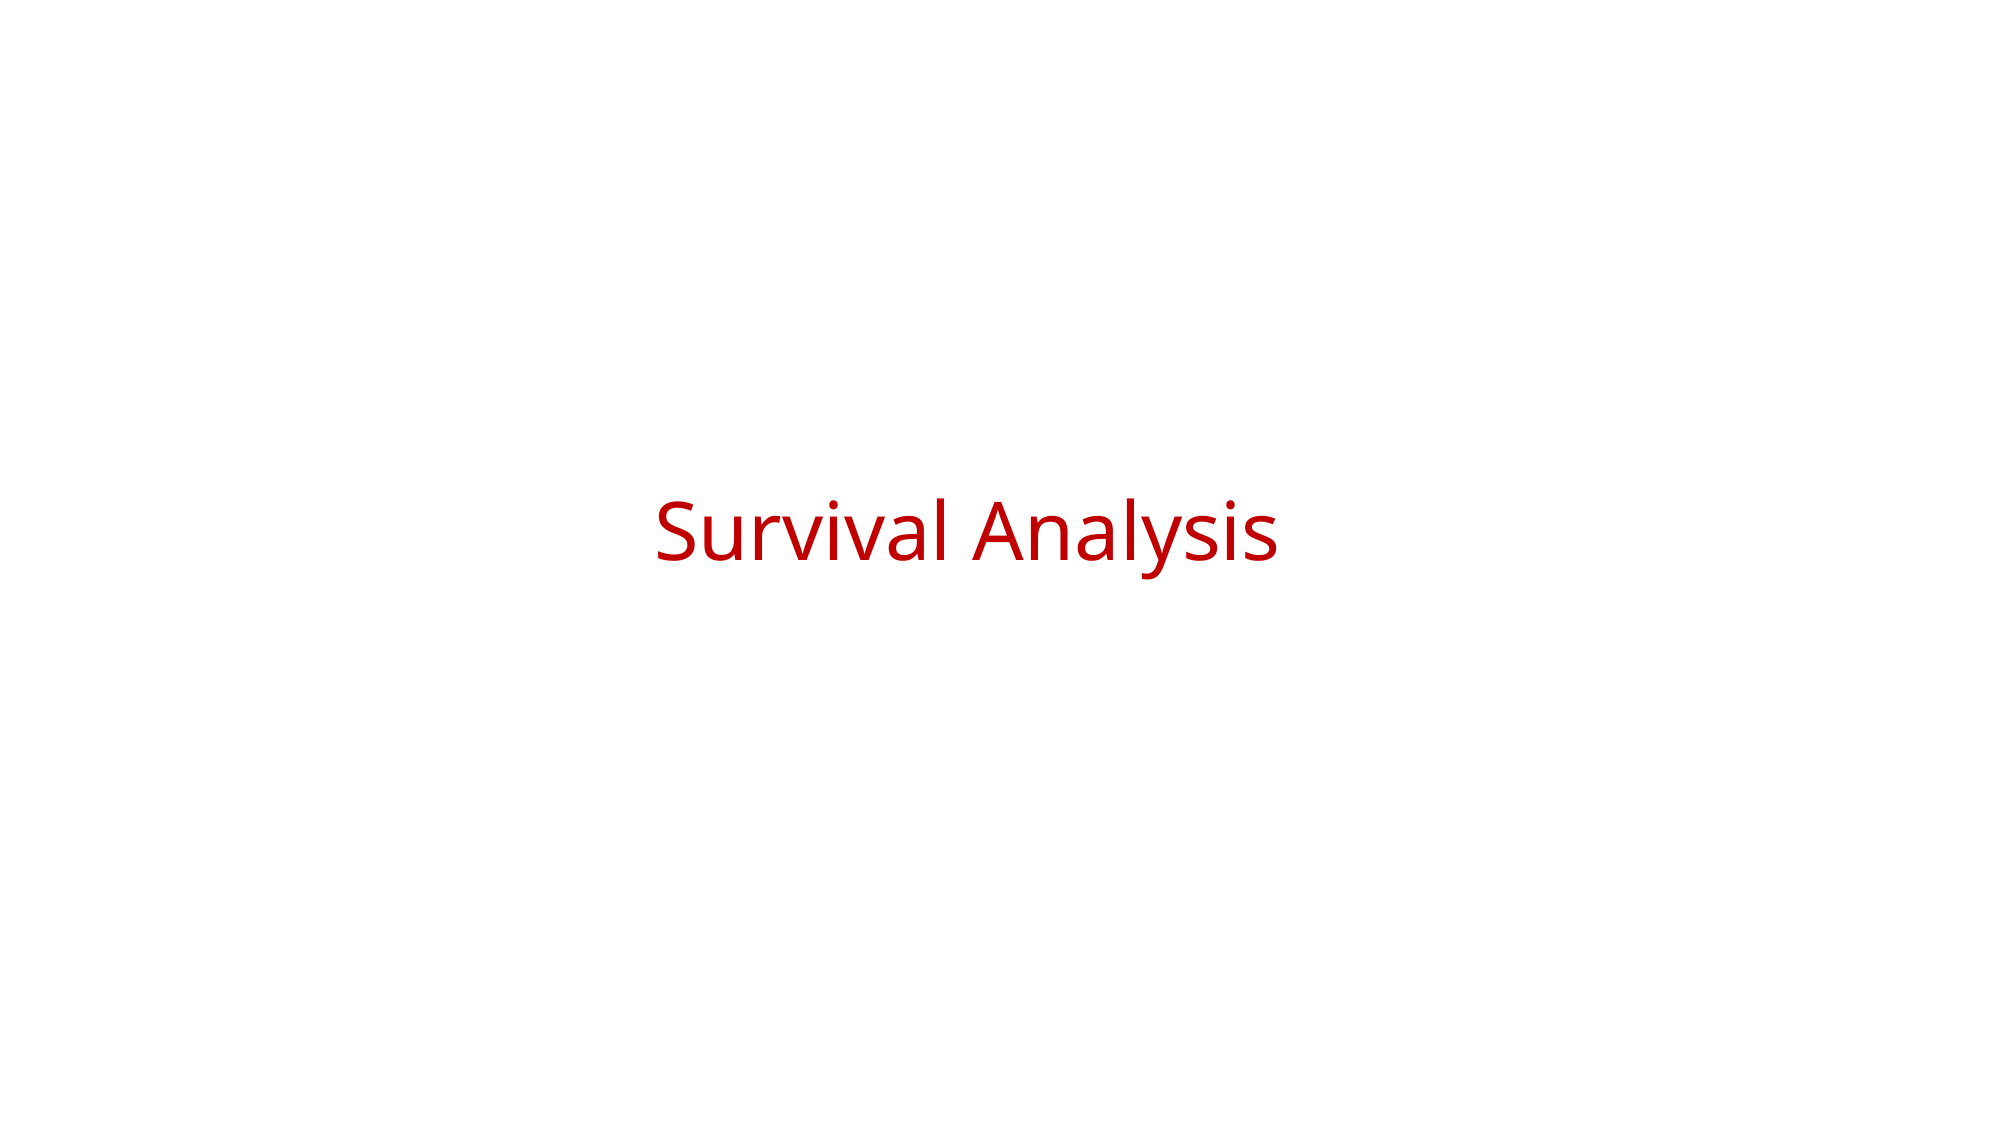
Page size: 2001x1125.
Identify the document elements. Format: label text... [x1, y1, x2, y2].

list Survival Analysis [639, 483, 1360, 642]
